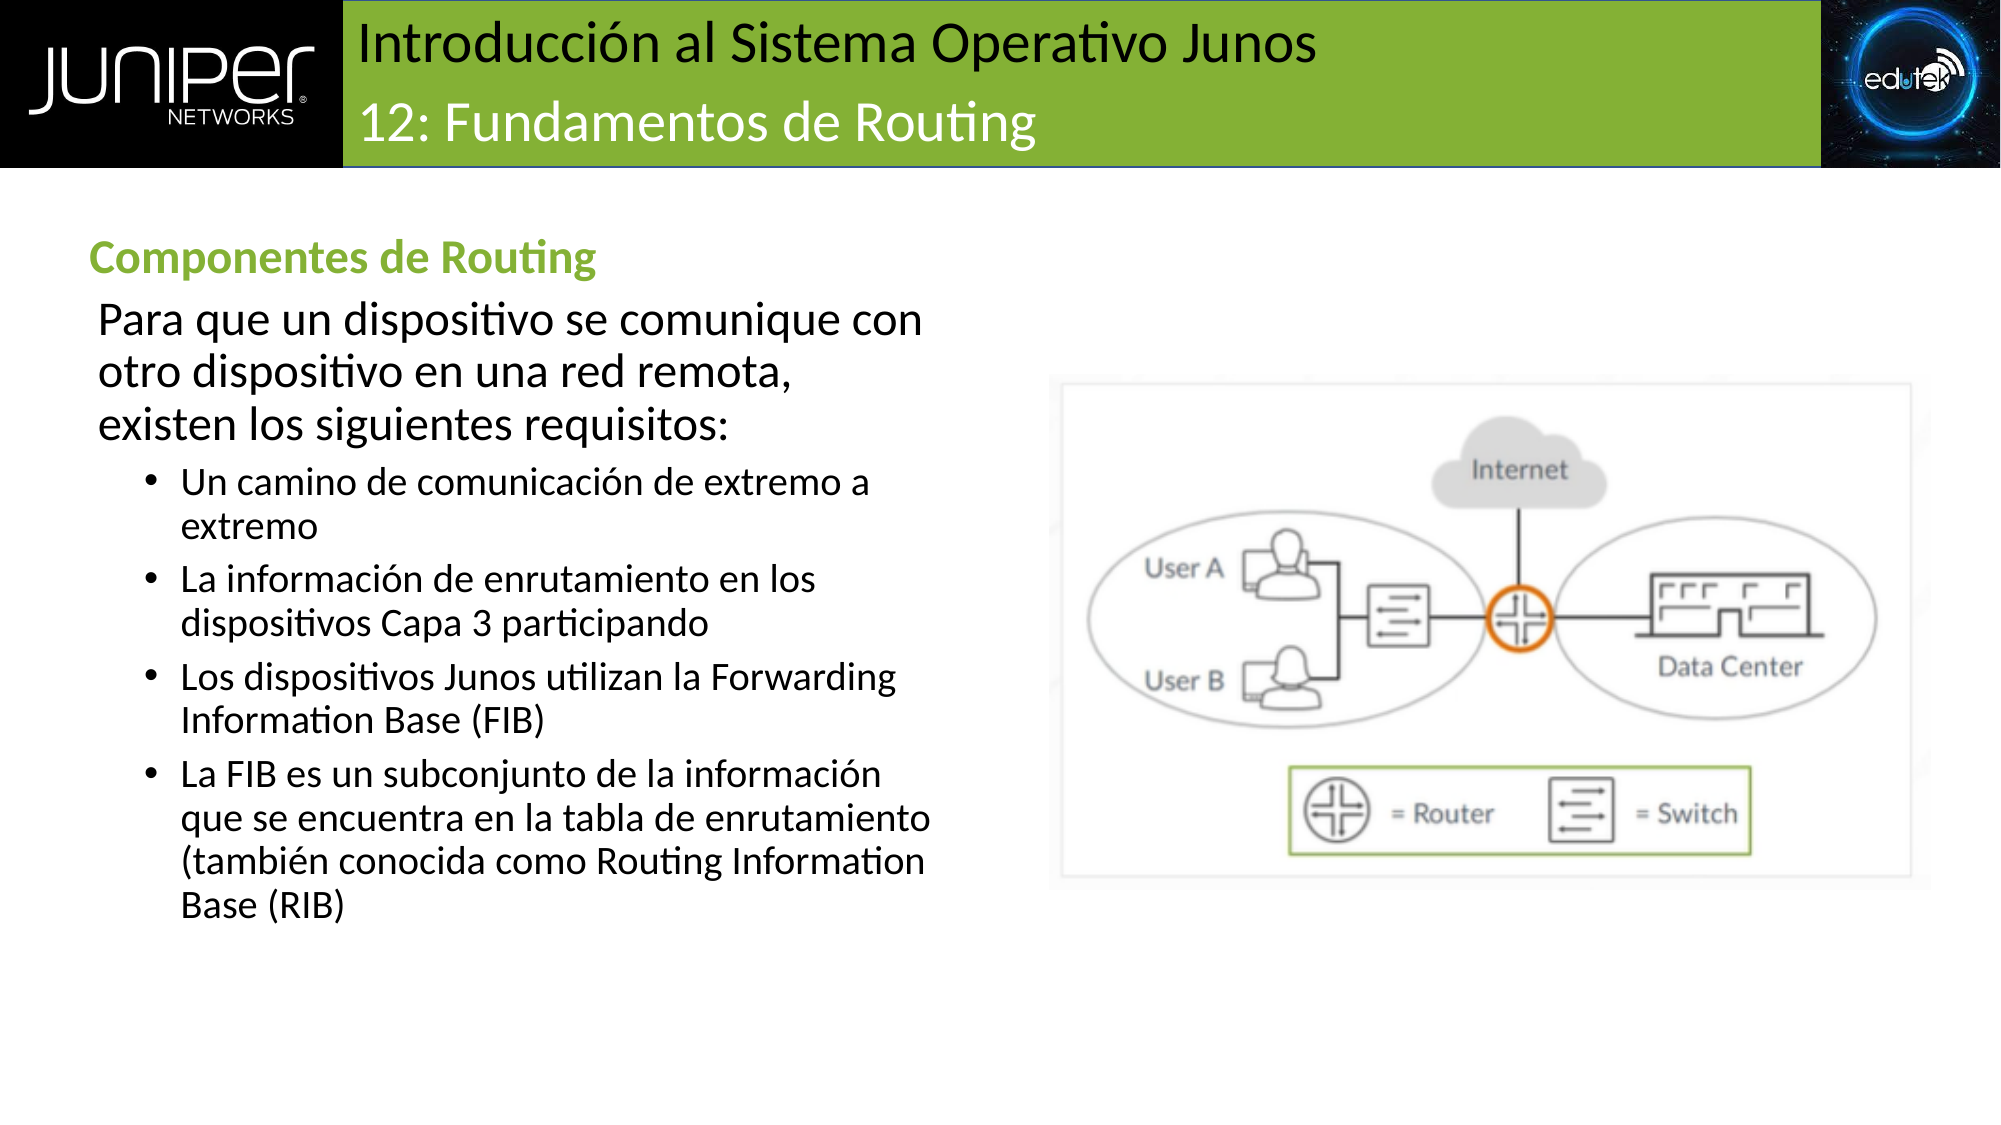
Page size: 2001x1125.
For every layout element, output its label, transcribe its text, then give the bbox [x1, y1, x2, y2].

list 12: Fundamentos de Routing [342, 83, 1606, 168]
picture [1821, 0, 2001, 168]
title Introducción al Sistema Operativo Junos [342, 3, 2000, 84]
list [1049, 374, 1931, 890]
list Componentes de Routing Para que un dispositivo se comunique con otro dispositivo en una red remota, existen los siguientes requisitos: Un camino de comunicación de extremo a extremo La información de enrutamiento en los dispositivos Capa 3 participando Los dispositivos Junos utilizan la Forwarding Information Base (FIB) La FIB es un subconjunto de la información que se encuentra en la tabla de enrutamiento (también conocida como Routing Information Base (RIB) [74, 223, 951, 938]
picture [0, 0, 343, 168]
